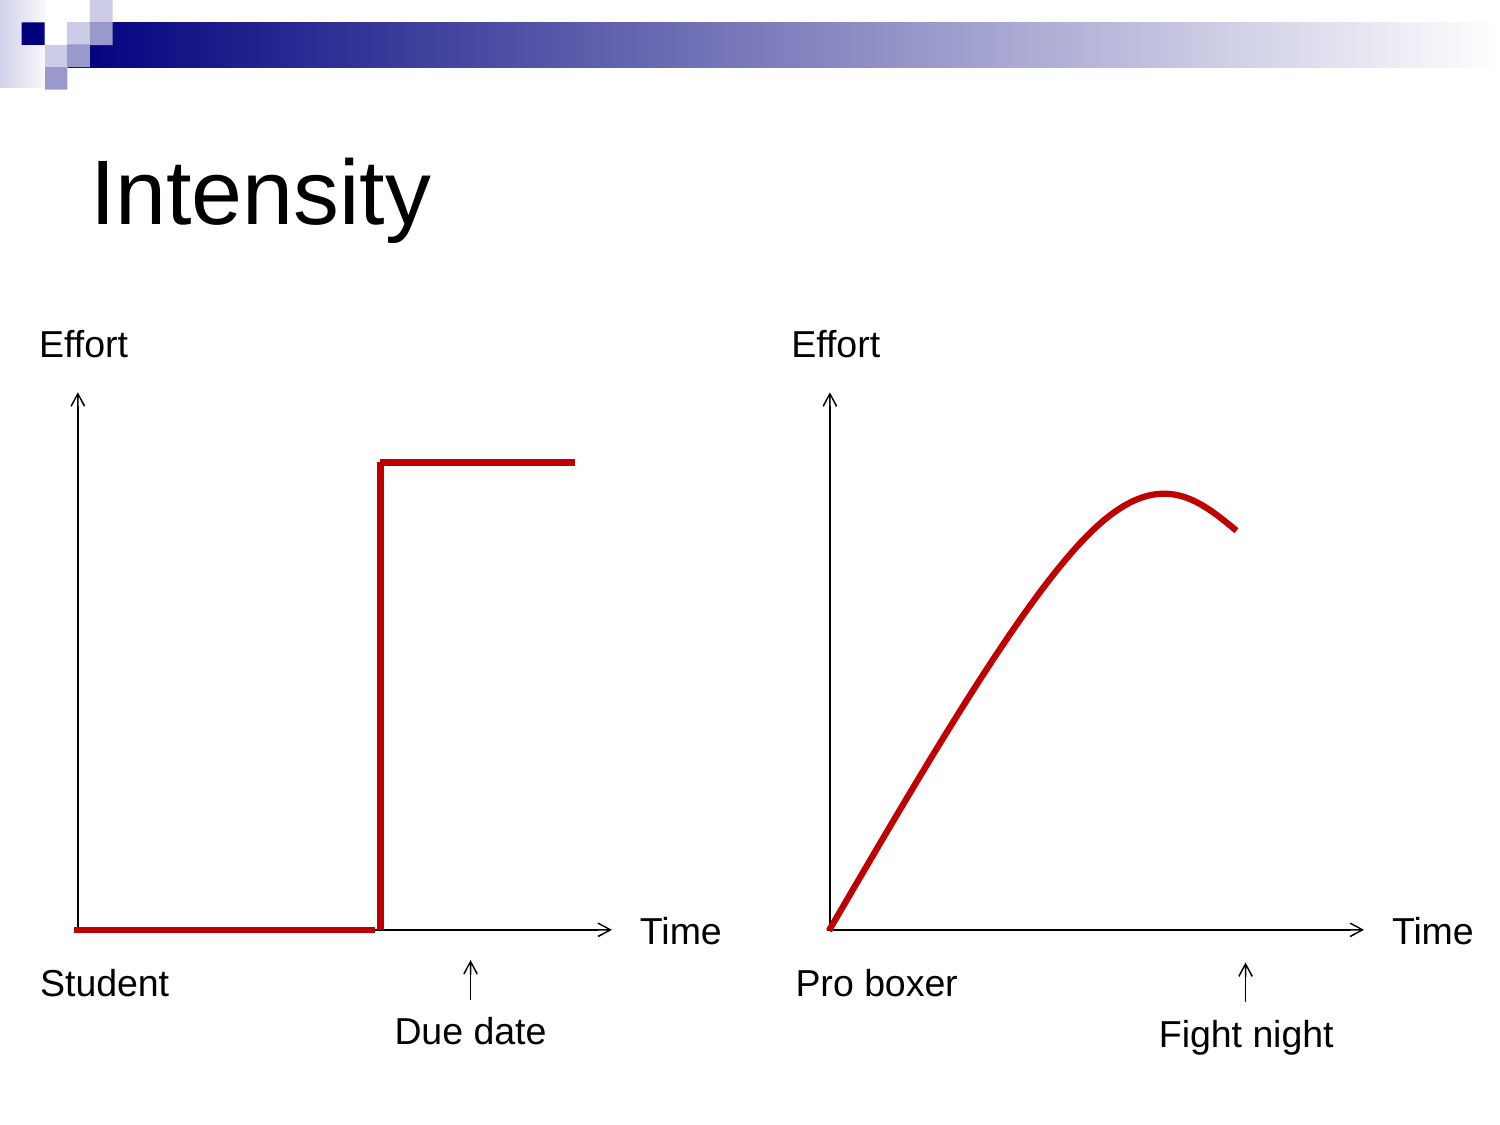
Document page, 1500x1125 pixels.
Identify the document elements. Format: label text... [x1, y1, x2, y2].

text_box Pro boxer [780, 969, 973, 1012]
text_box Fight night [1144, 1002, 1349, 1062]
title Intensity [75, 75, 1425, 300]
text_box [776, 312, 1490, 961]
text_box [24, 312, 738, 961]
text_box Due date [379, 999, 562, 1060]
text_box Student [25, 968, 185, 1012]
